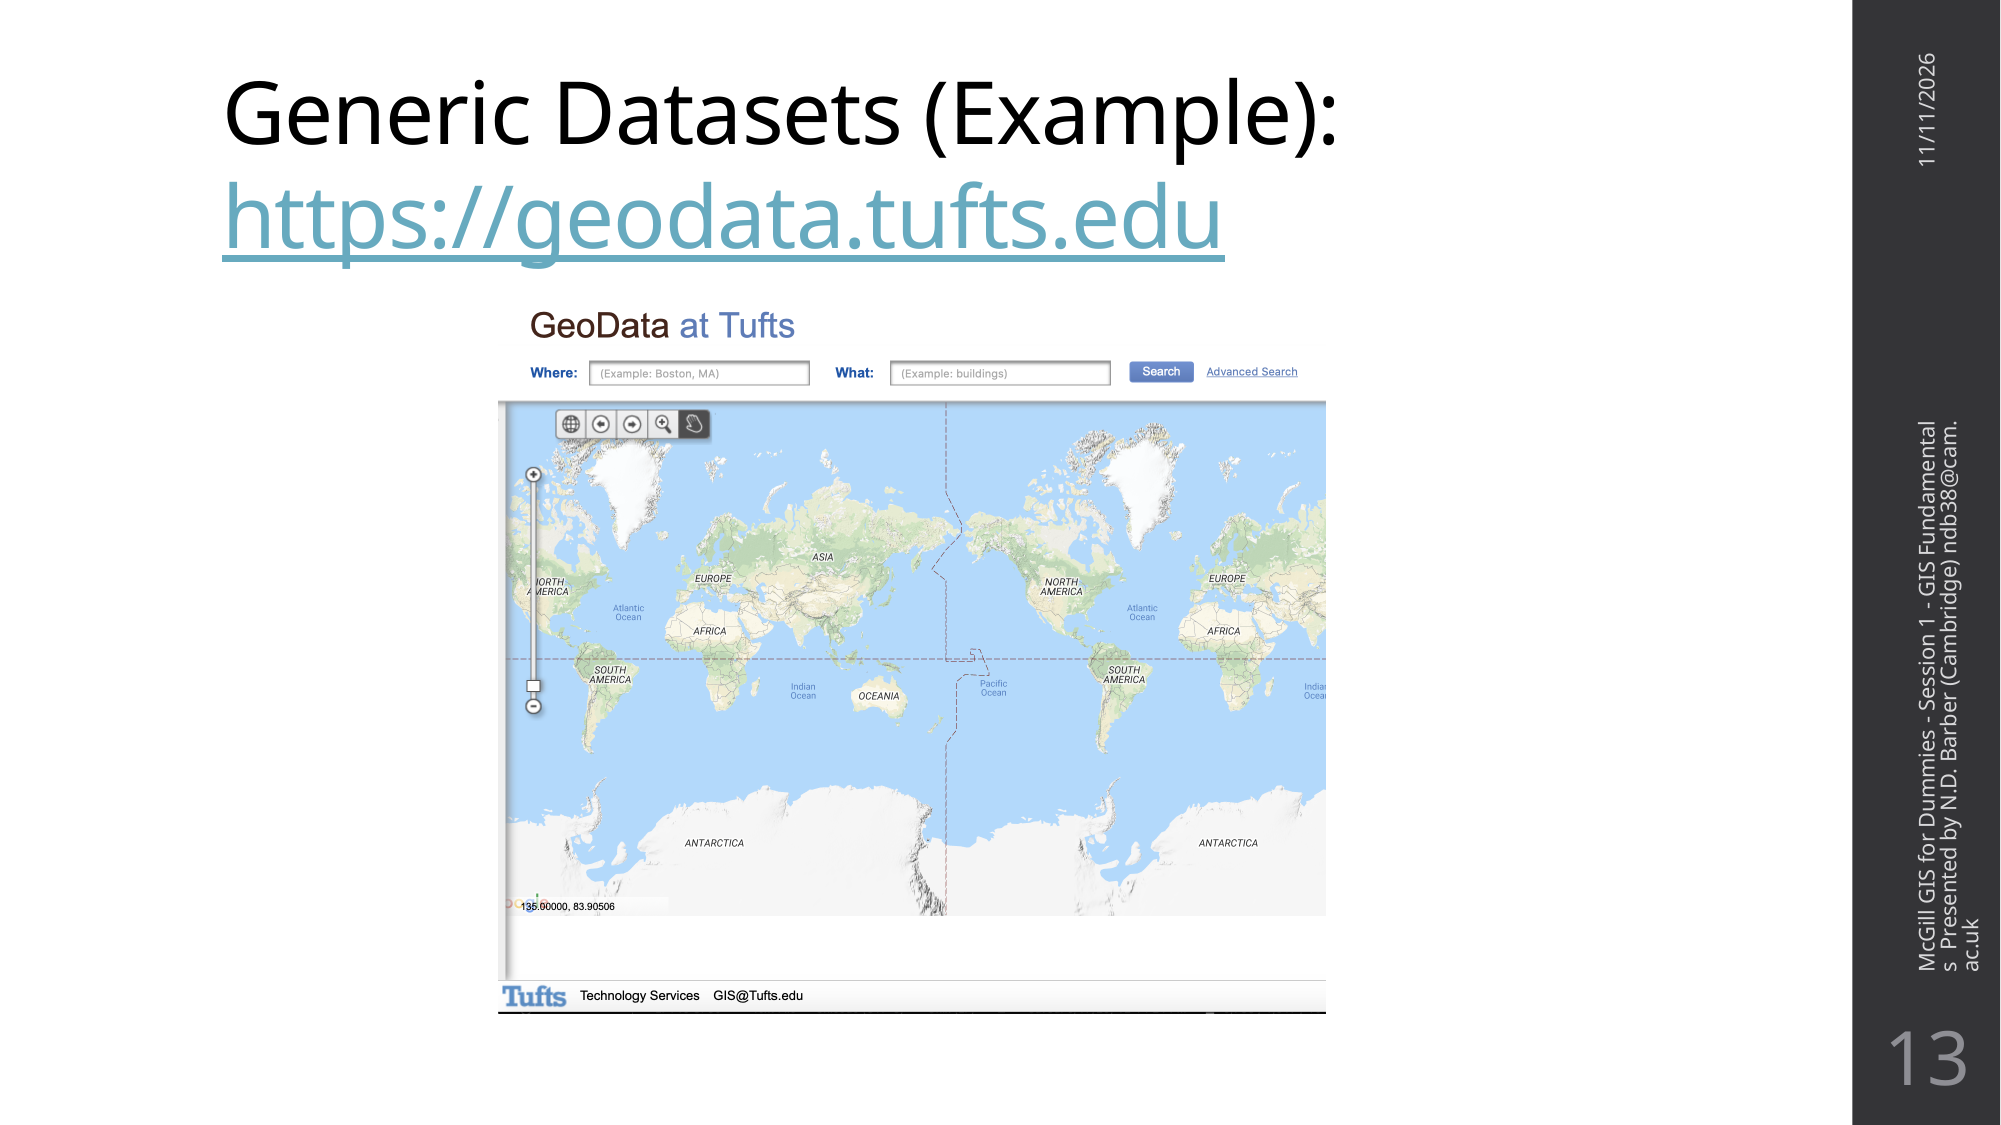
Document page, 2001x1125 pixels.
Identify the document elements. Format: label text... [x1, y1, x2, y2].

slide_number 12 [1852, 1012, 2000, 1110]
footer McGill GIS for Dummies - Session 1 - GIS Fundamentals Presented by N.D. Barber (Cambridge) ndb38@cam.ac.uk [1897, 400, 1958, 988]
title Generic Datasets (Example): https://geodata.tufts.edu [206, 60, 1797, 278]
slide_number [1897, 37, 1958, 351]
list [498, 299, 1326, 1015]
